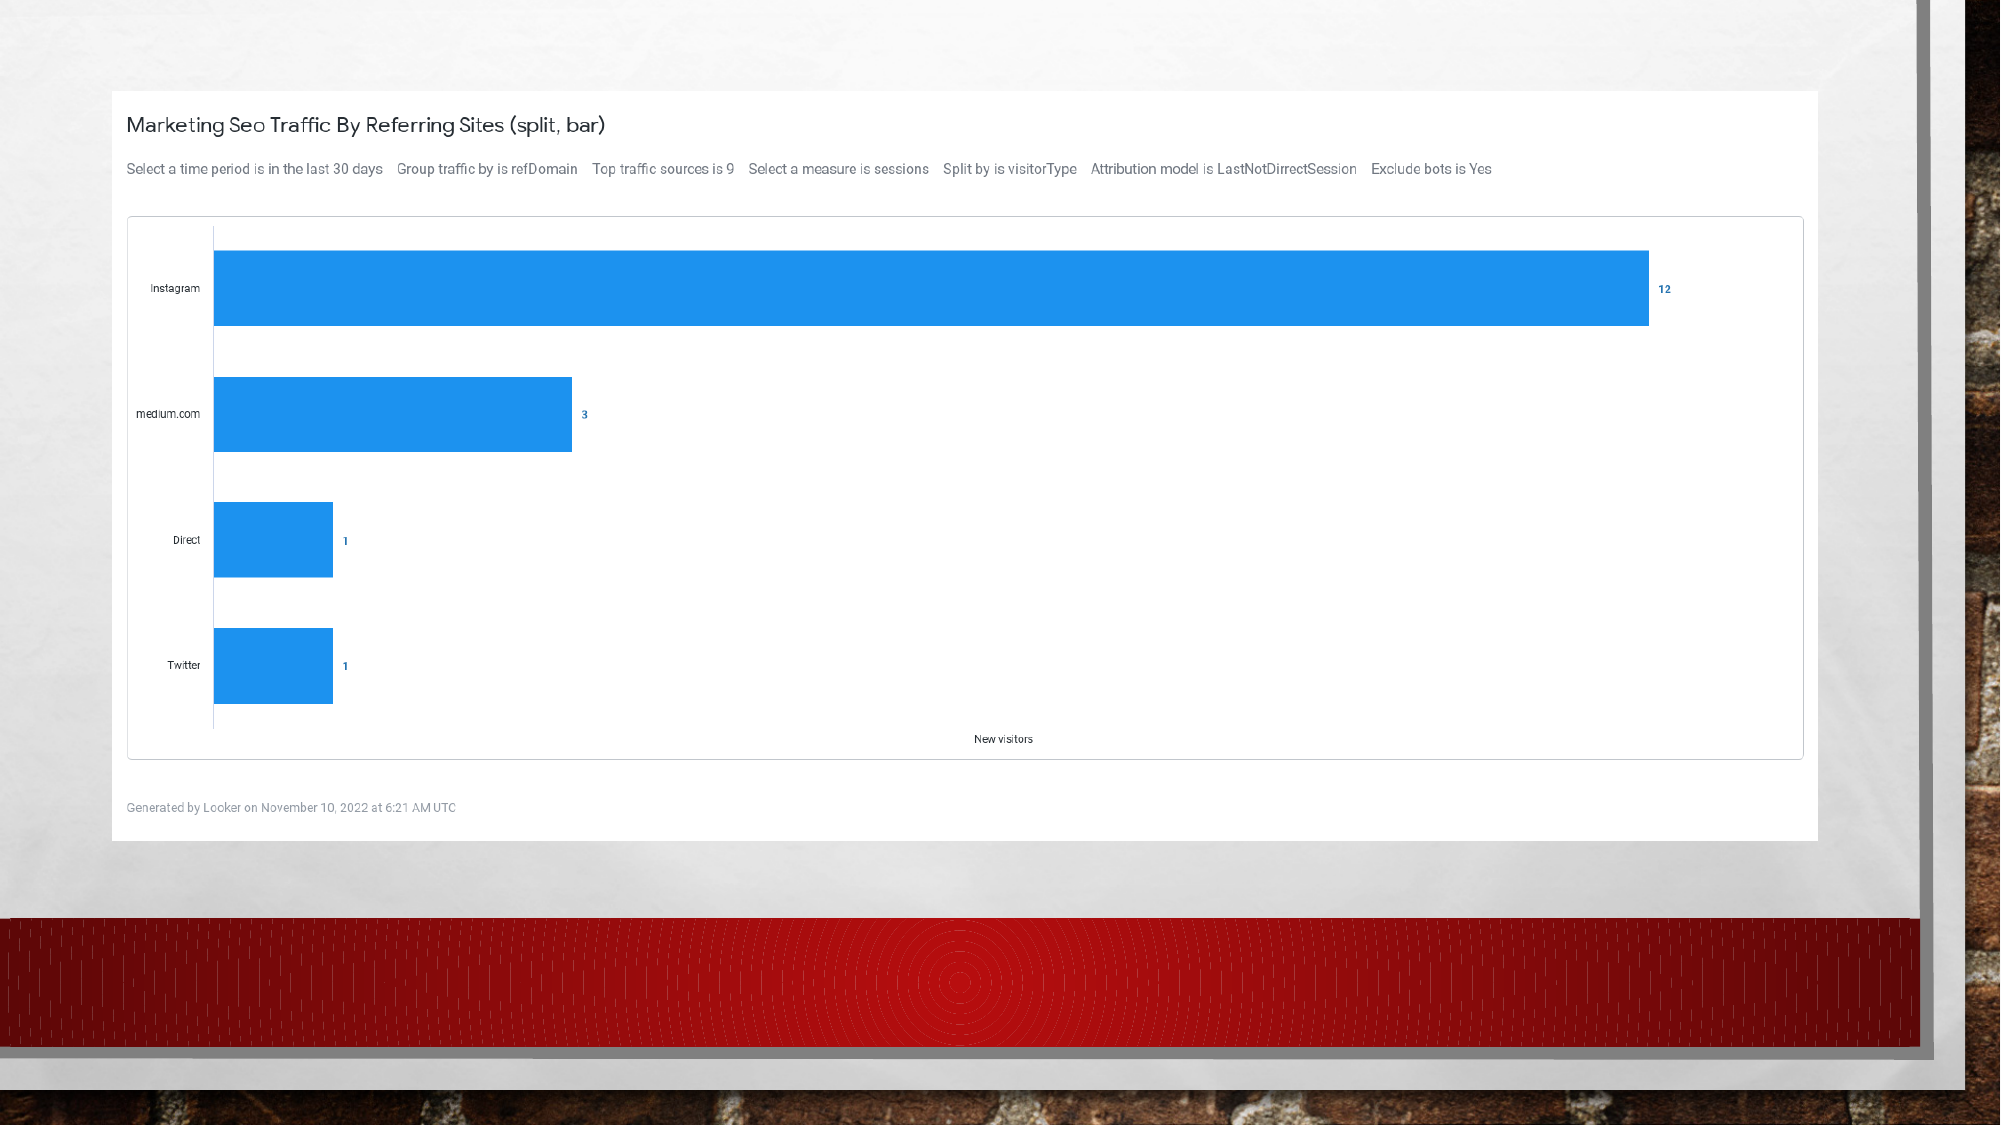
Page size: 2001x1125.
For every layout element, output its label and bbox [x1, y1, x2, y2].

list [112, 90, 1818, 841]
picture [0, 0, 2000, 1125]
